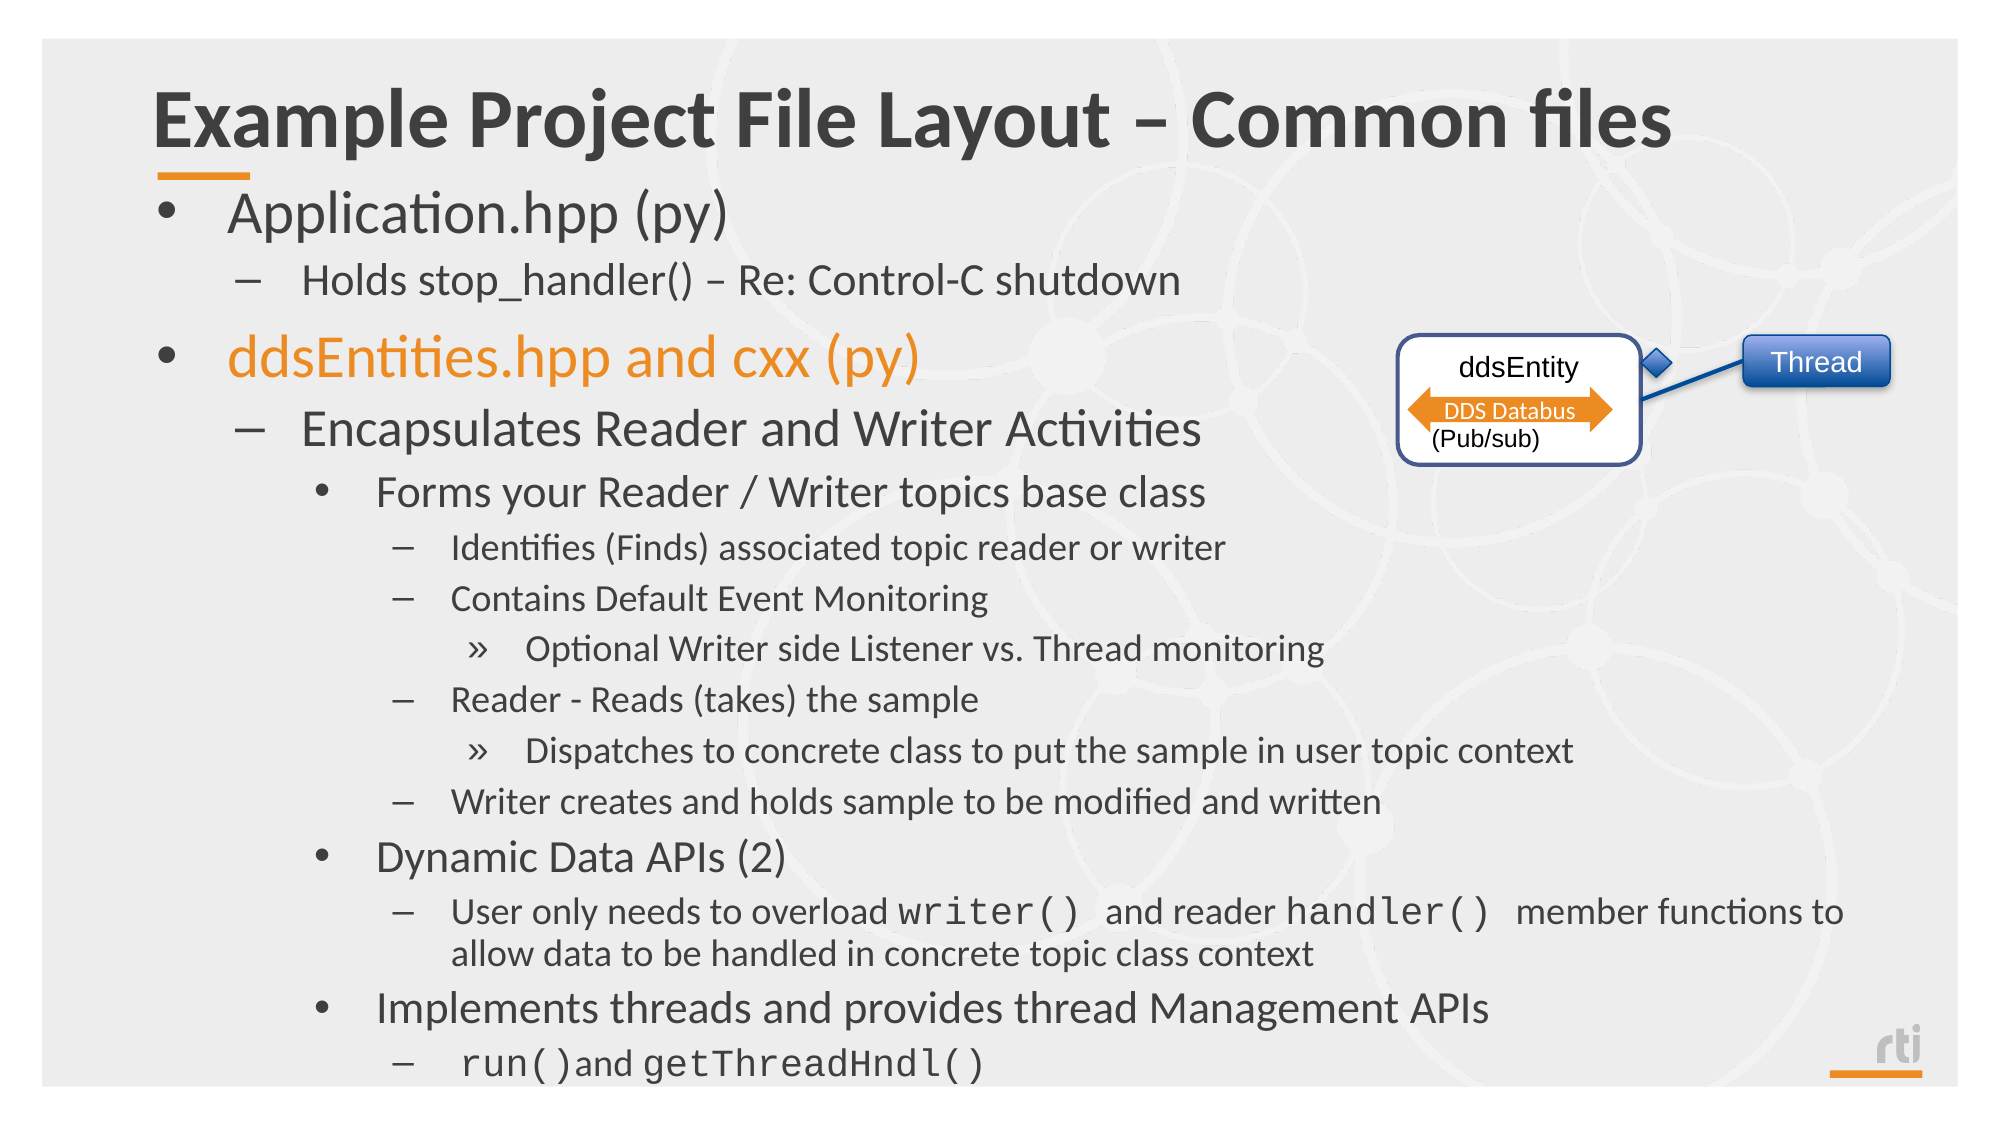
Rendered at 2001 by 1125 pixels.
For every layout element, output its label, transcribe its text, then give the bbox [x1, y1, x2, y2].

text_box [1397, 334, 1891, 466]
list Application.hpp (py) Holds stop_handler() – Re: Control-C shutdown ddsEntities.hpp and cxx (py) Encapsulates Reader and Writer Activities Forms your Reader / Writer topics base class Identifies (Finds) associated topic reader or writer Contains Default Event Monitoring Optional Writer side Listener vs. Thread monitoring Reader - Reads (takes) the sample Dispatches to concrete class to put the sample in user topic context Writer creates and holds sample to be modified and written Dynamic Data APIs (2) User only needs to overload writer() and reader handler() member functions to allow data to be handled in concrete topic class context Implements threads and provides thread Management APIs run()and getThreadHndl() [137, 172, 1917, 1093]
title Example Project File Layout – Common files [137, 66, 1863, 172]
